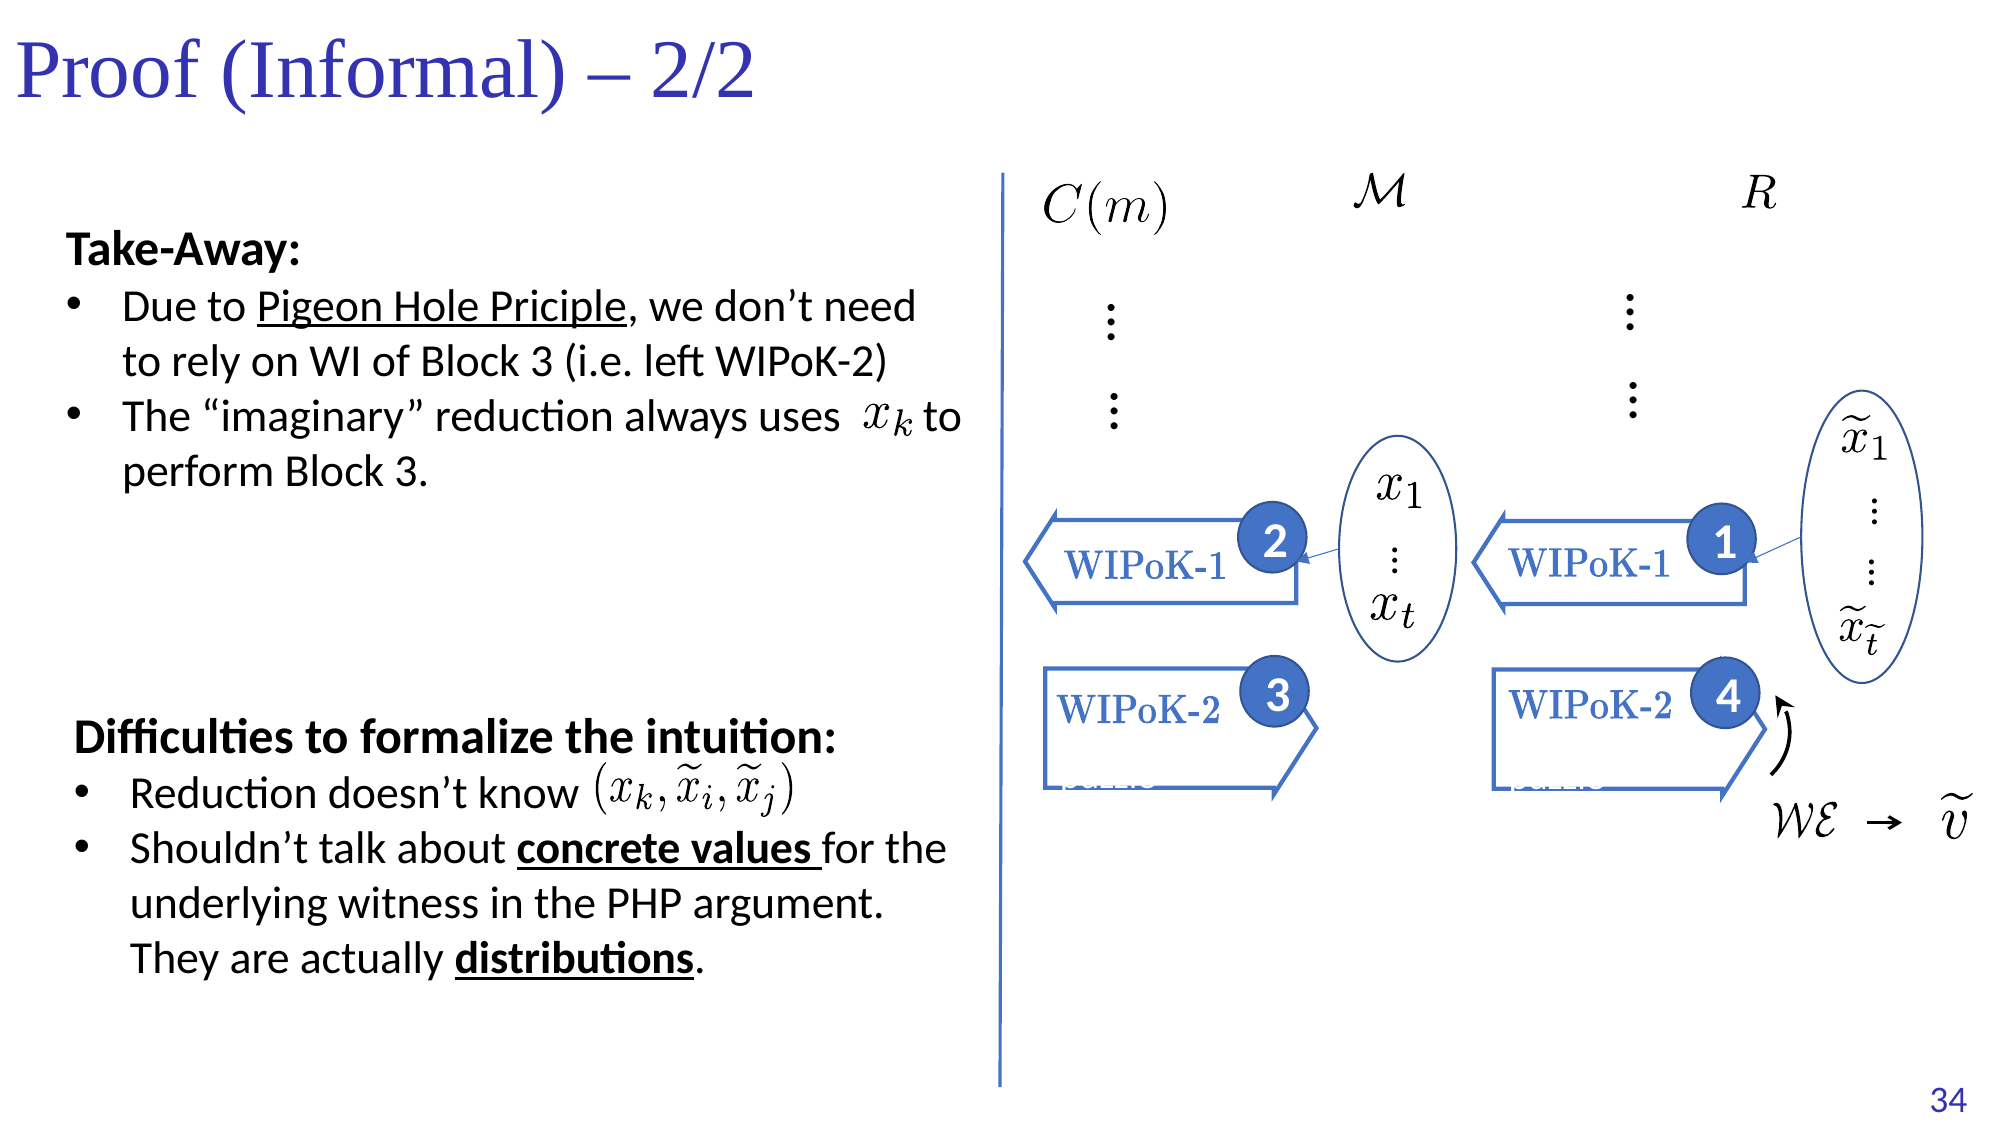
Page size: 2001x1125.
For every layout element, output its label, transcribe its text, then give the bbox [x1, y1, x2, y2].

text_box I know 1 solution to puzzle [1044, 667, 1318, 799]
text_box I know 1 solution to puzzle [1492, 668, 1751, 800]
title Proof (Informal) – 2/2 [0, 0, 1725, 142]
text_box [1741, 174, 1777, 209]
text_box 3 [1239, 654, 1310, 728]
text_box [1370, 593, 1415, 629]
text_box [1296, 548, 1339, 562]
text_box 2 [1236, 500, 1308, 574]
text_box [1800, 389, 1924, 685]
text_box [1353, 172, 1405, 209]
text_box … [1609, 277, 1694, 347]
text_box Difficulties to formalize the intuition: Reduction doesn’t know Shouldn’t talk about concrete values for the underlying witness in the PHP argument. They are actually distributions. [58, 695, 989, 991]
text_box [1508, 690, 1671, 720]
text_box [1733, 695, 1796, 776]
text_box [1940, 792, 1973, 840]
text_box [863, 403, 913, 437]
text_box … [1611, 365, 1697, 435]
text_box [1056, 694, 1219, 724]
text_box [1841, 415, 1887, 460]
text_box [1023, 511, 1298, 612]
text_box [999, 172, 1003, 1088]
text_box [595, 762, 793, 817]
text_box … [1090, 288, 1175, 357]
text_box … [1092, 376, 1178, 446]
text_box Take-Away: Due to Pigeon Hole Priciple, we don’t need to rely on WI of Block 3 (i.e. left WIPoK-2) The “imaginary” reduction always uses to perform Block 3. [51, 207, 981, 503]
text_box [1773, 801, 1838, 839]
text_box 1 [1686, 502, 1757, 576]
text_box 4 [1690, 656, 1761, 730]
text_box [1338, 434, 1458, 663]
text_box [1839, 605, 1885, 656]
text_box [1508, 548, 1669, 577]
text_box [1064, 550, 1225, 580]
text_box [1376, 474, 1422, 508]
picture [1044, 181, 1166, 235]
text_box [1472, 512, 1746, 613]
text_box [1744, 536, 1802, 563]
